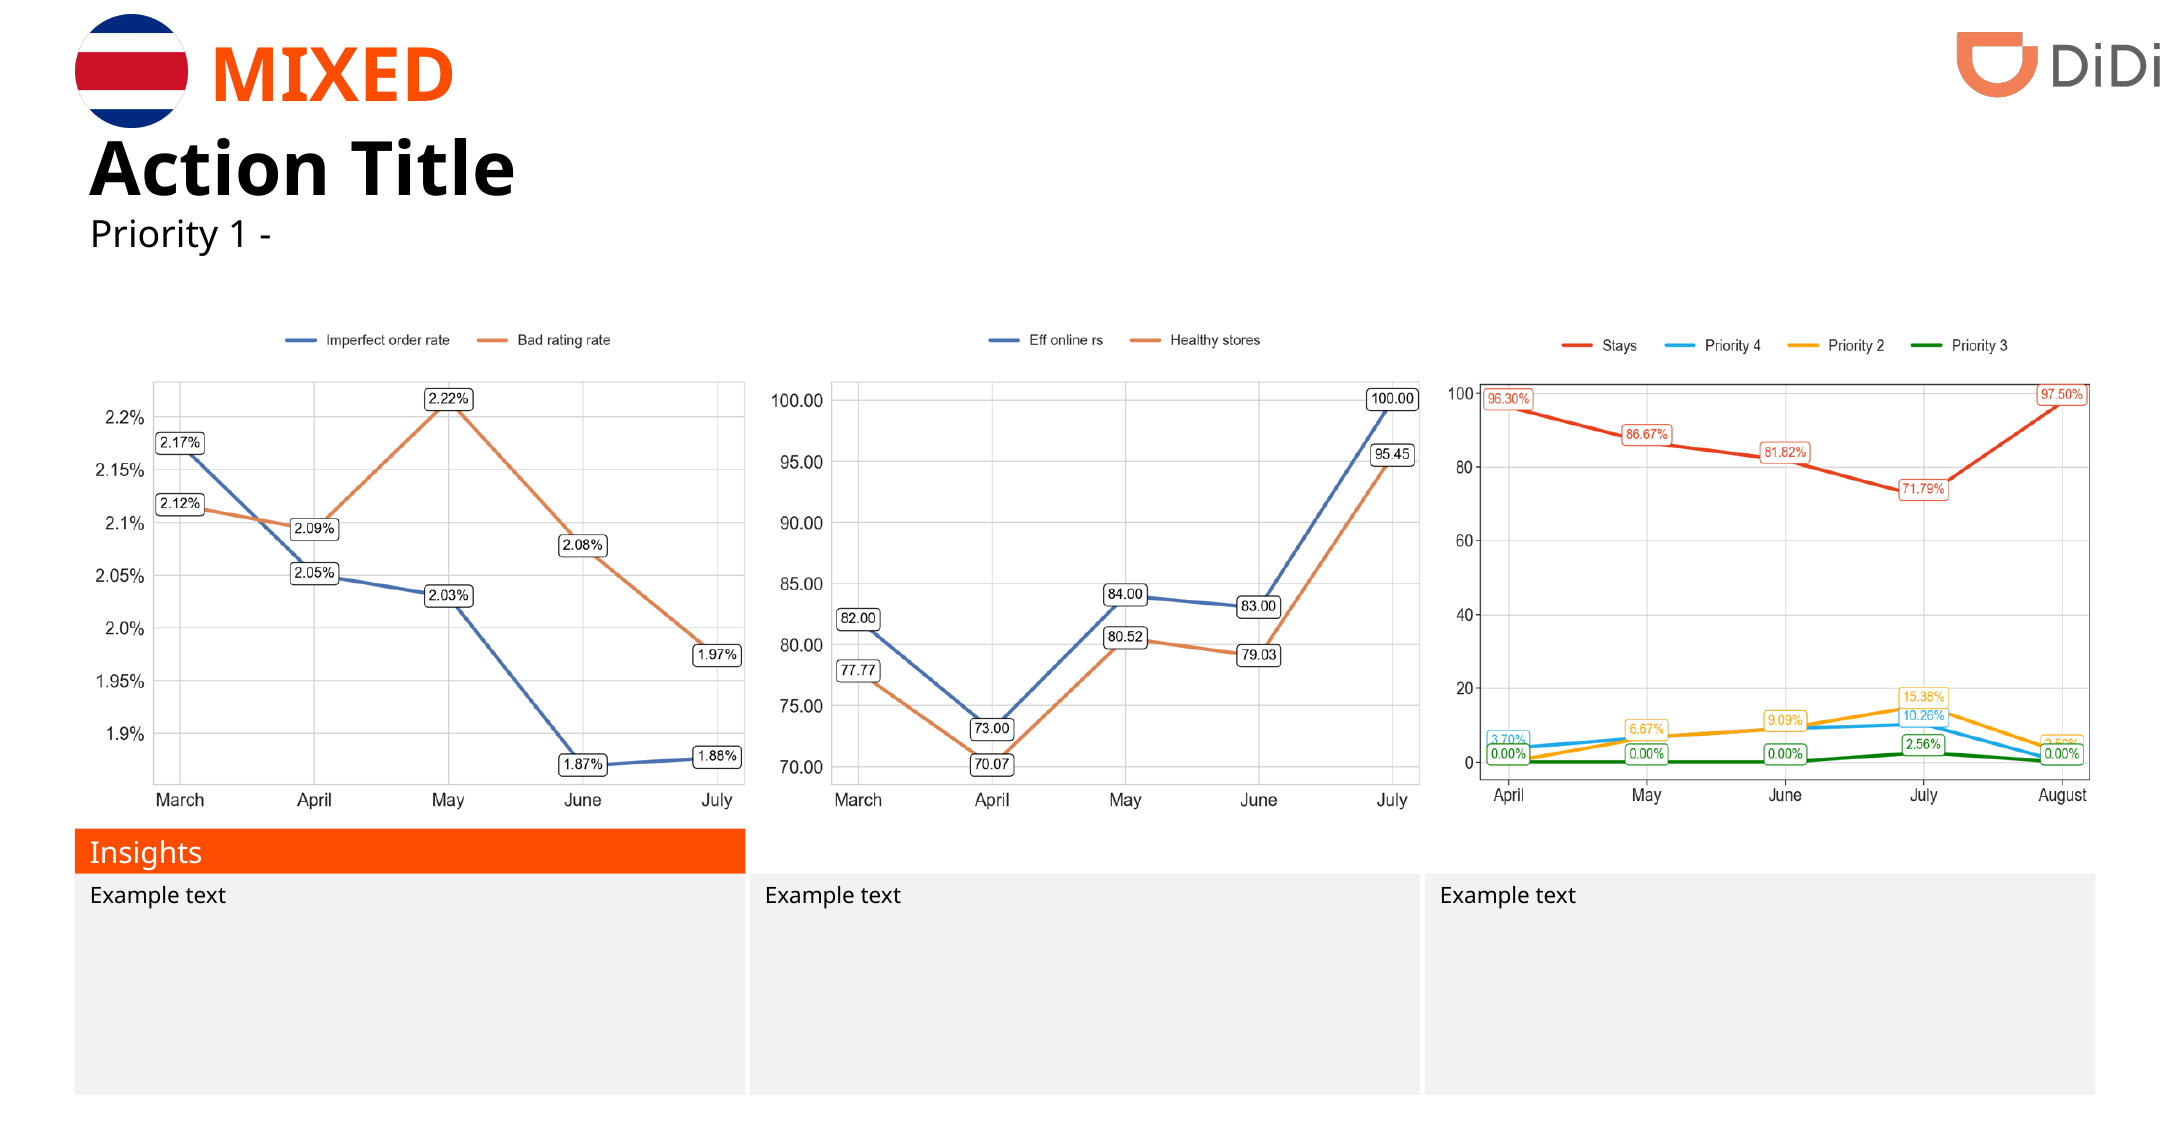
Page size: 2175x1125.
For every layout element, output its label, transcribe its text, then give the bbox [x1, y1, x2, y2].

text_box Example text [749, 873, 1421, 1095]
text_box Action Title [74, 127, 2175, 202]
picture [74, 322, 2101, 829]
text_box Priority 1 - [74, 202, 2175, 263]
picture [74, 14, 188, 128]
text_box Example text [1424, 873, 2096, 1095]
text_box MIXED [194, 15, 1800, 127]
text_box Insights [74, 837, 746, 874]
text_box Example text [74, 874, 746, 1095]
picture [1949, 1, 2175, 129]
